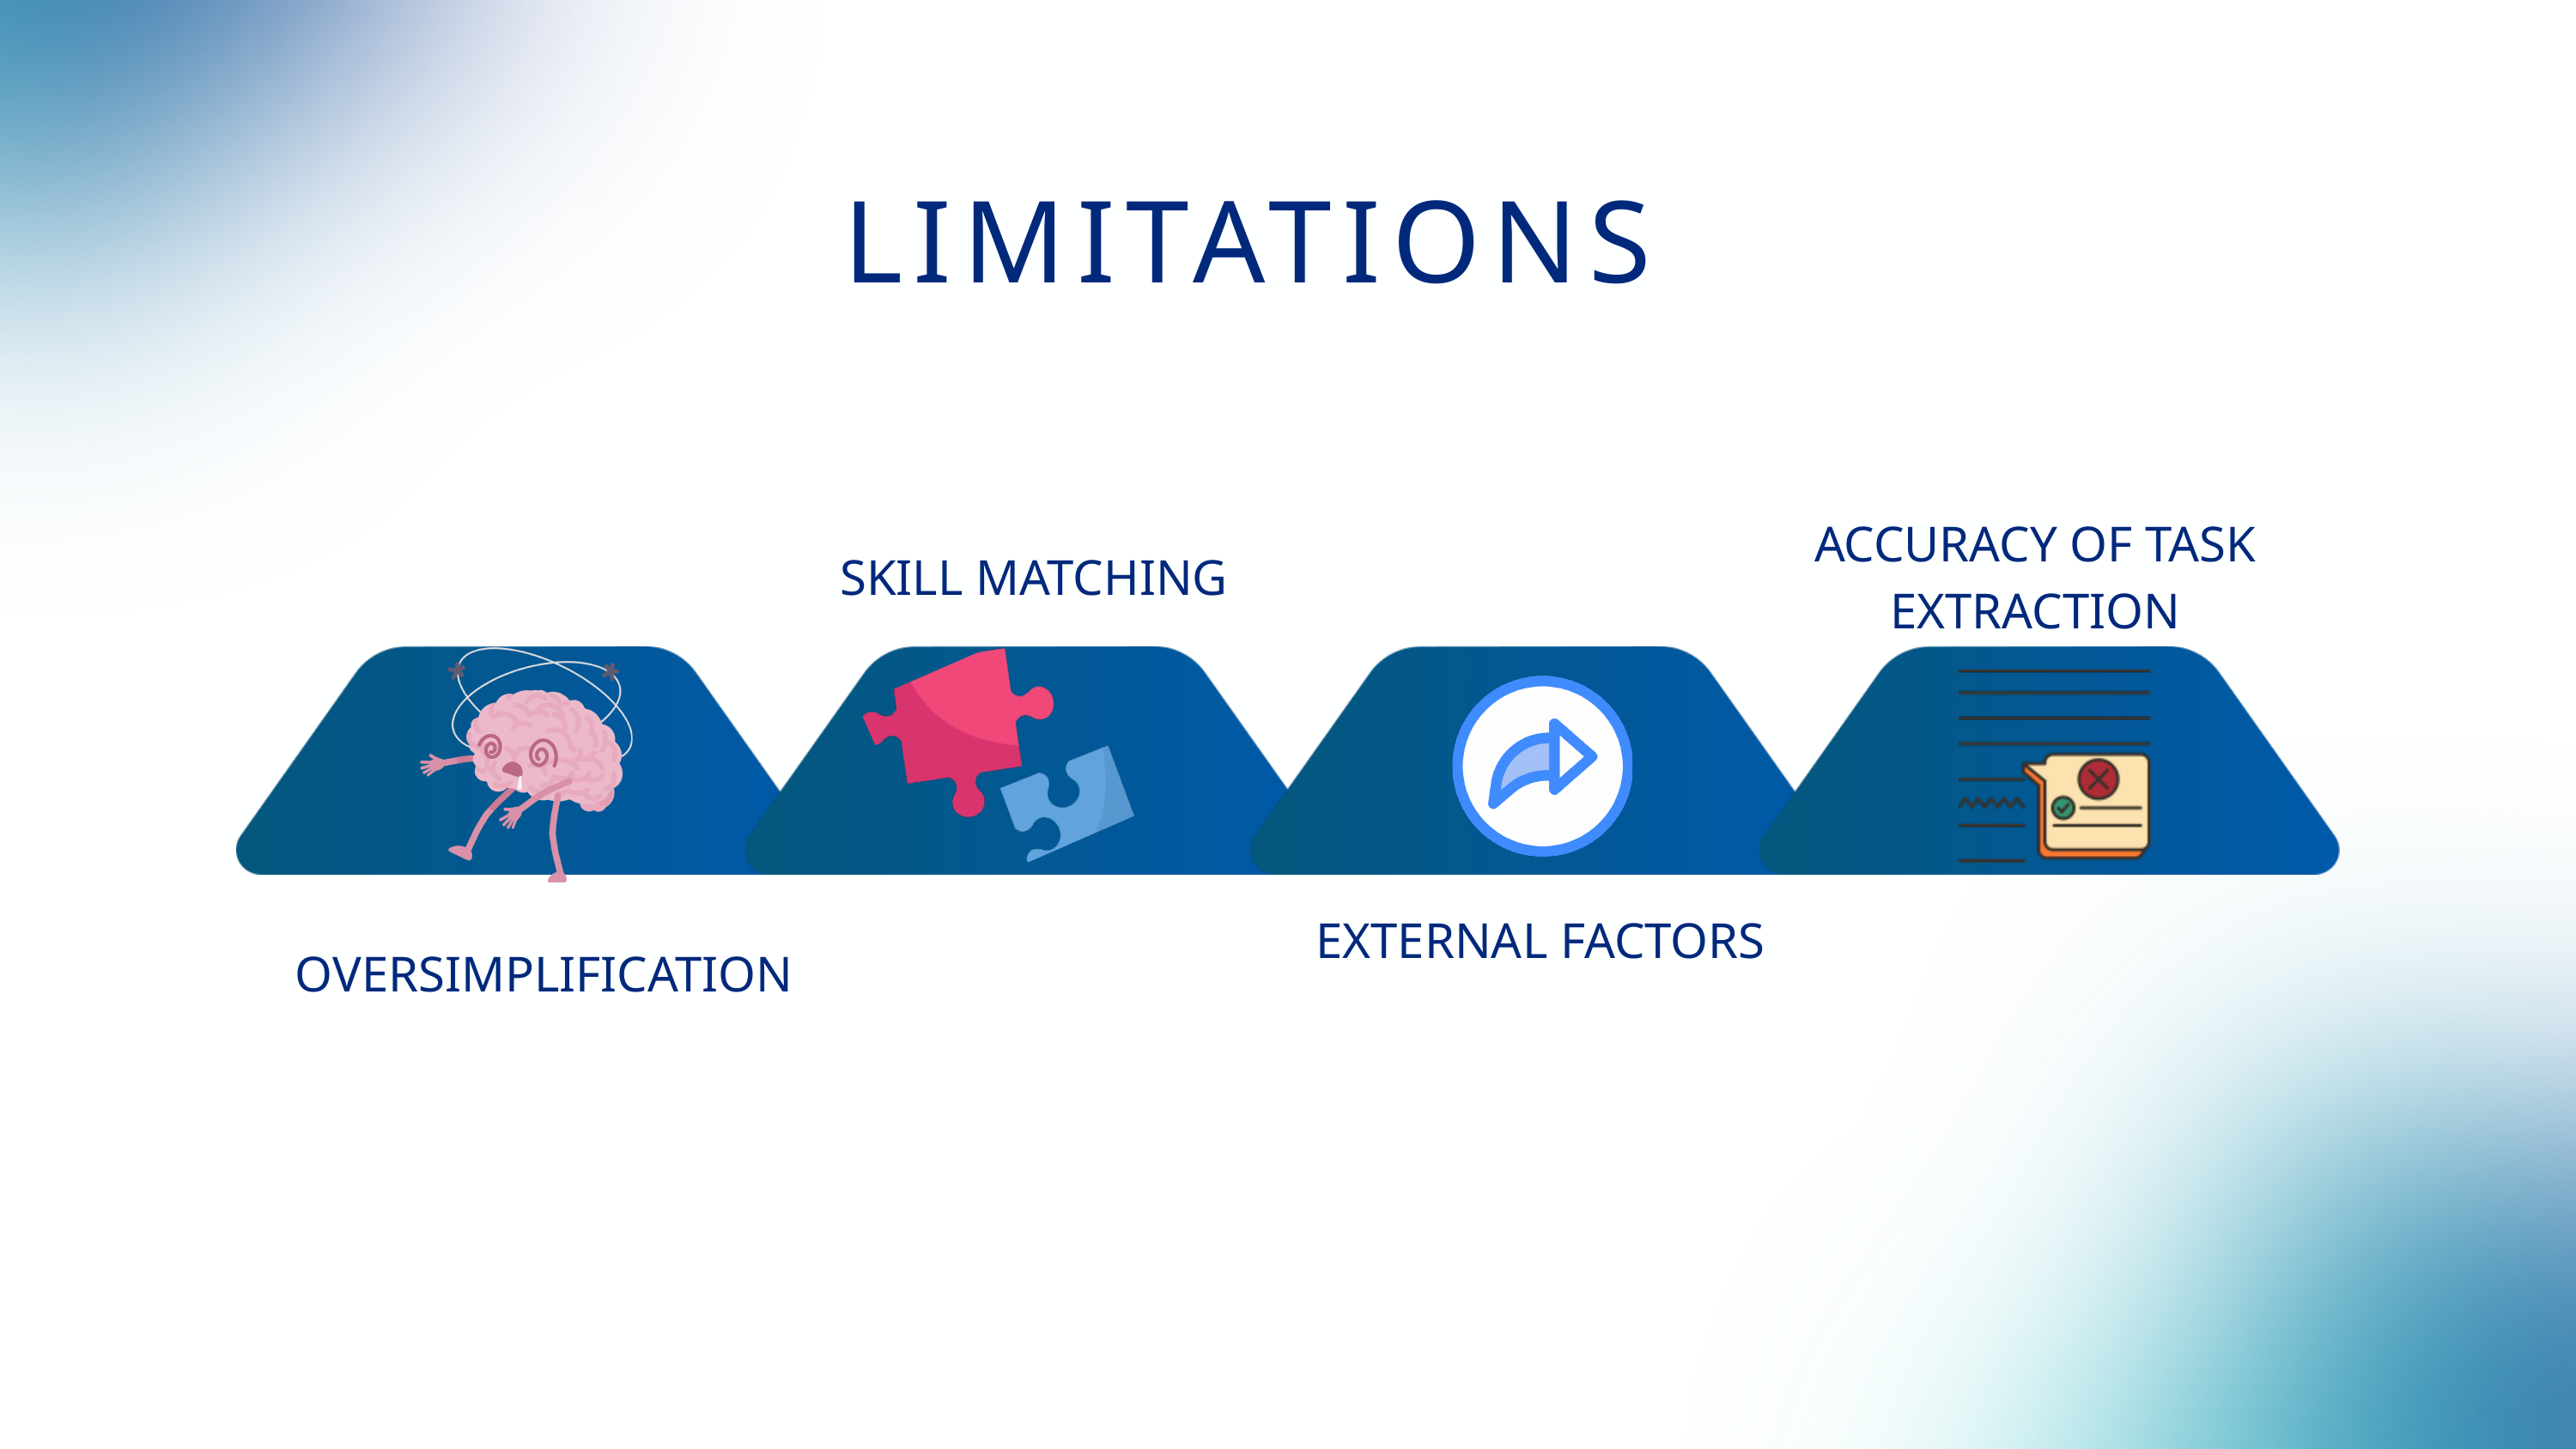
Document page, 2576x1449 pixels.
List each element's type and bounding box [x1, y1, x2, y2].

text_box [0, 0, 2576, 1449]
